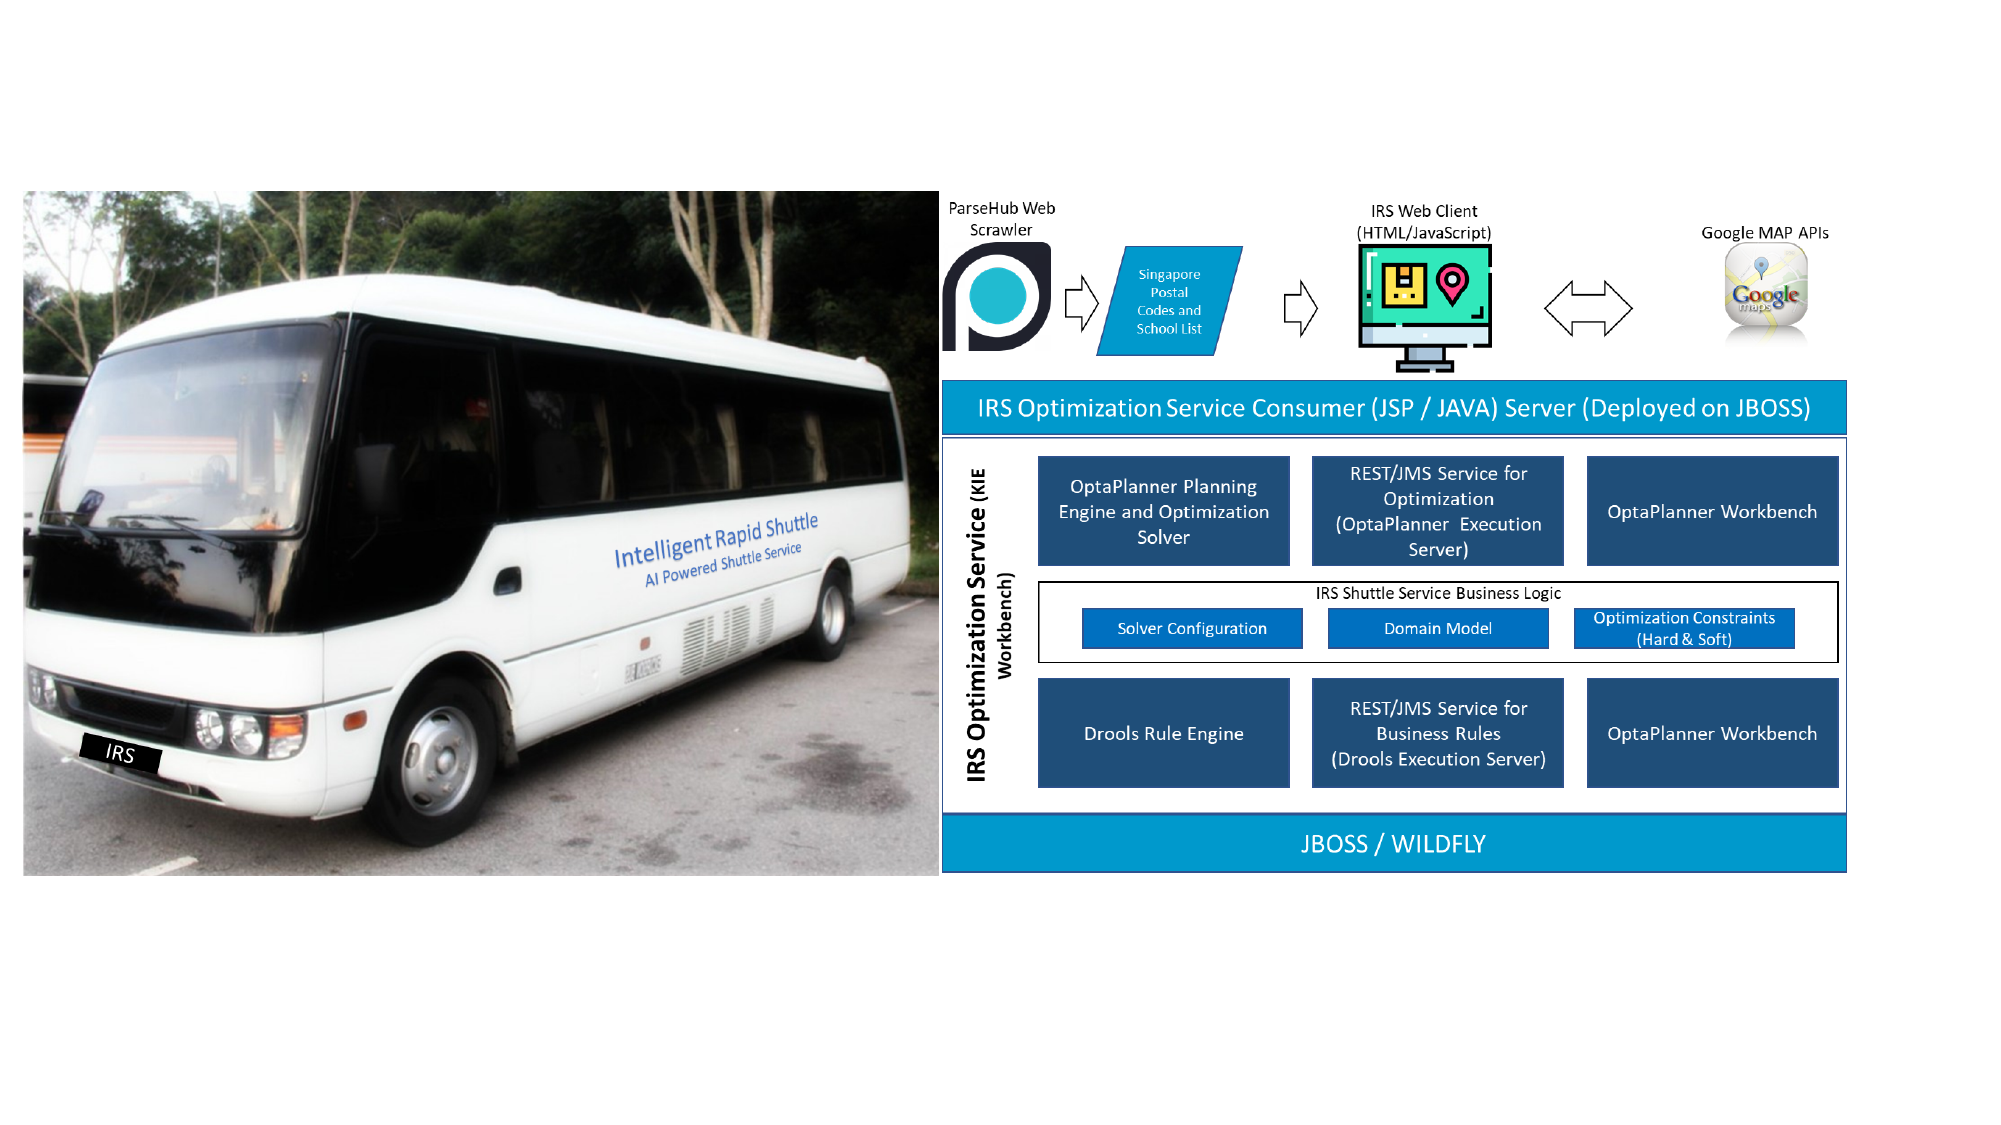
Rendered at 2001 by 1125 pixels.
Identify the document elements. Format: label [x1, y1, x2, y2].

picture [21, 191, 1847, 876]
picture [1747, 400, 1757, 416]
picture [1313, 836, 1321, 852]
picture [1466, 836, 1474, 852]
picture [1448, 408, 1459, 414]
picture [1019, 403, 1023, 415]
picture [1437, 836, 1444, 852]
picture [1593, 400, 1599, 416]
picture [1792, 400, 1797, 408]
picture [1052, 401, 1058, 416]
picture [1403, 400, 1410, 416]
picture [1425, 836, 1433, 852]
picture [1477, 408, 1488, 414]
picture [1623, 405, 1630, 420]
picture [1454, 836, 1461, 852]
